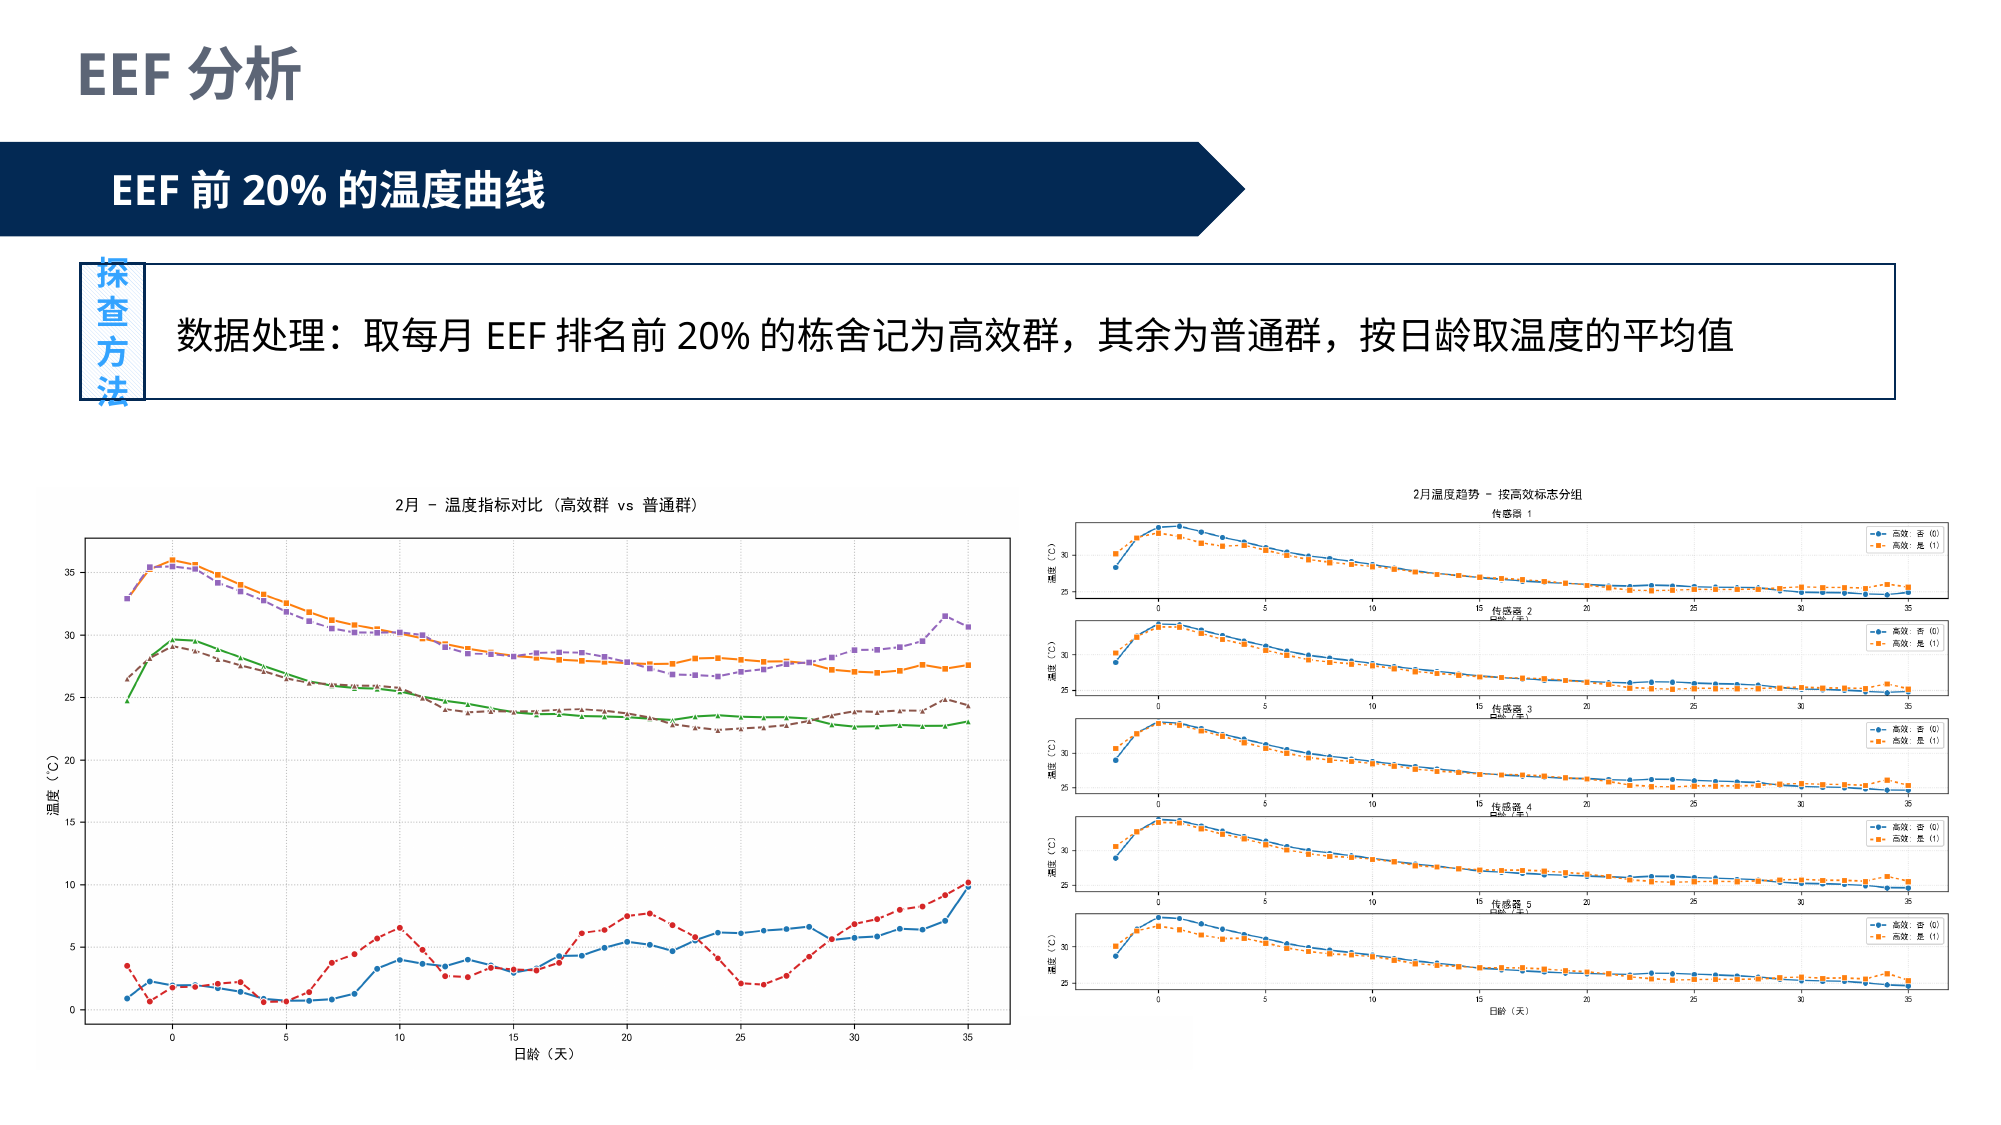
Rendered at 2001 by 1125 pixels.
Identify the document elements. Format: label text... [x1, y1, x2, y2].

text_box [80, 263, 1896, 400]
text_box EEF分析 [55, 19, 1900, 125]
text_box EEF前20%的温度曲线 [90, 136, 1162, 242]
picture [36, 487, 1964, 1070]
text_box [0, 140, 90, 238]
text_box [51, 35, 1896, 141]
text_box [1162, 141, 1247, 238]
